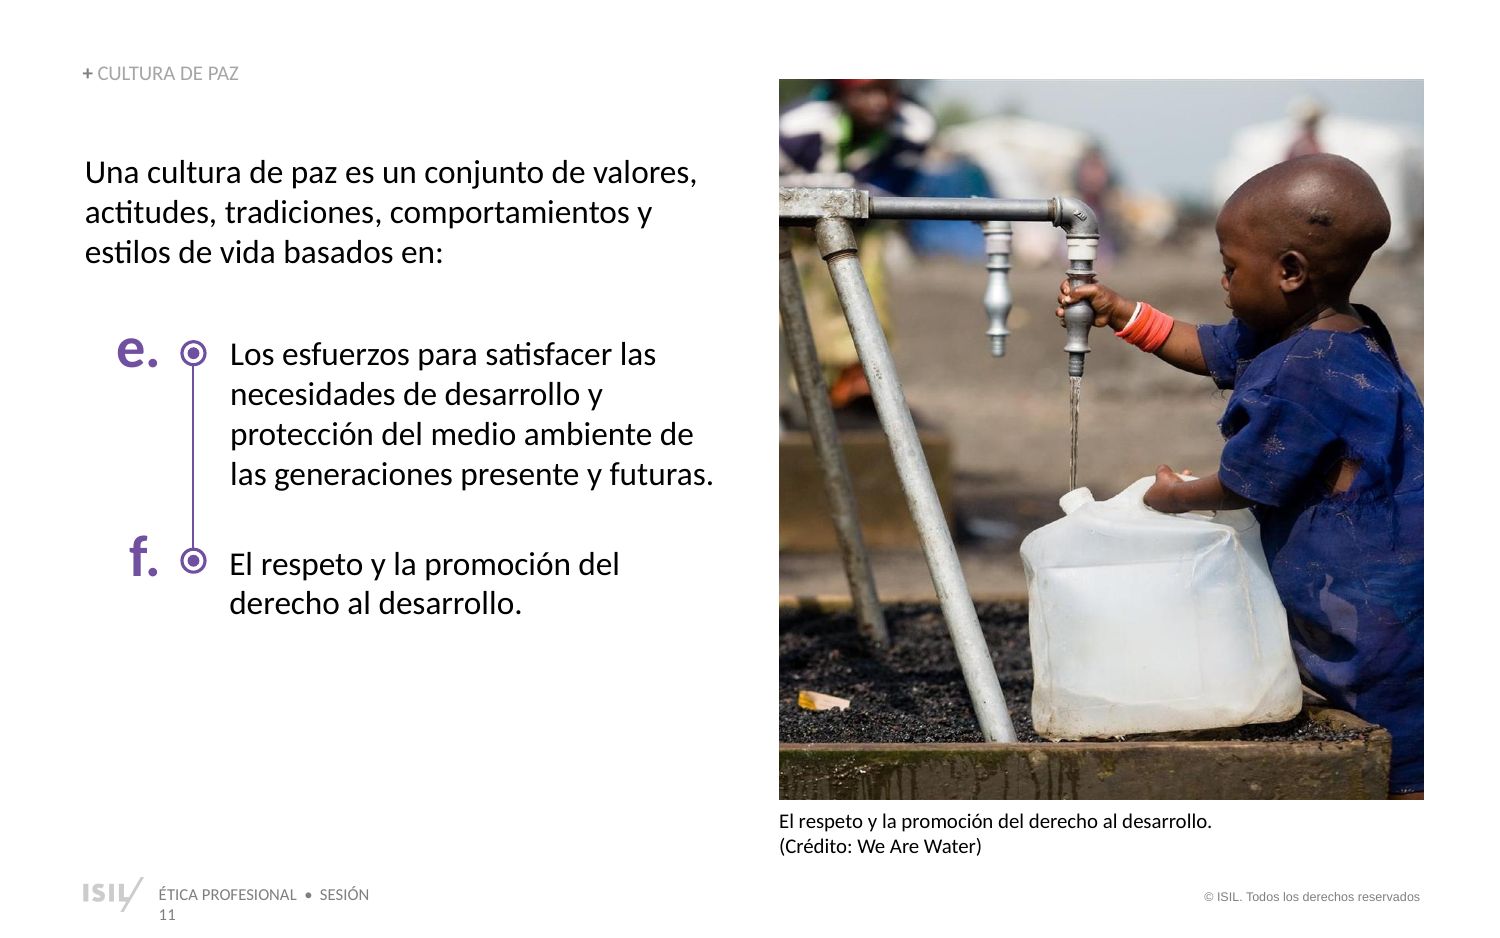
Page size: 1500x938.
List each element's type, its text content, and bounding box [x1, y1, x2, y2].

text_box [181, 548, 206, 573]
text_box El respeto y la promoción del derecho al desarrollo. (Crédito: We Are Water) [779, 808, 1418, 859]
text_box f. [94, 518, 161, 589]
text_box Los esfuerzos para satisfacer las necesidades de desarrollo y protección del medio ambiente de las generaciones presente y futuras. [228, 332, 721, 492]
text_box + CULTURA DE PAZ [82, 62, 868, 85]
text_box El respeto y la promoción del derecho al desarrollo. [228, 541, 721, 622]
picture [779, 79, 1424, 800]
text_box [181, 341, 206, 365]
text_box e. [94, 309, 161, 380]
text_box Una cultura de paz es un conjunto de valores, actitudes, tradiciones, comportamientos y estilos de vida basados en: [83, 150, 721, 271]
